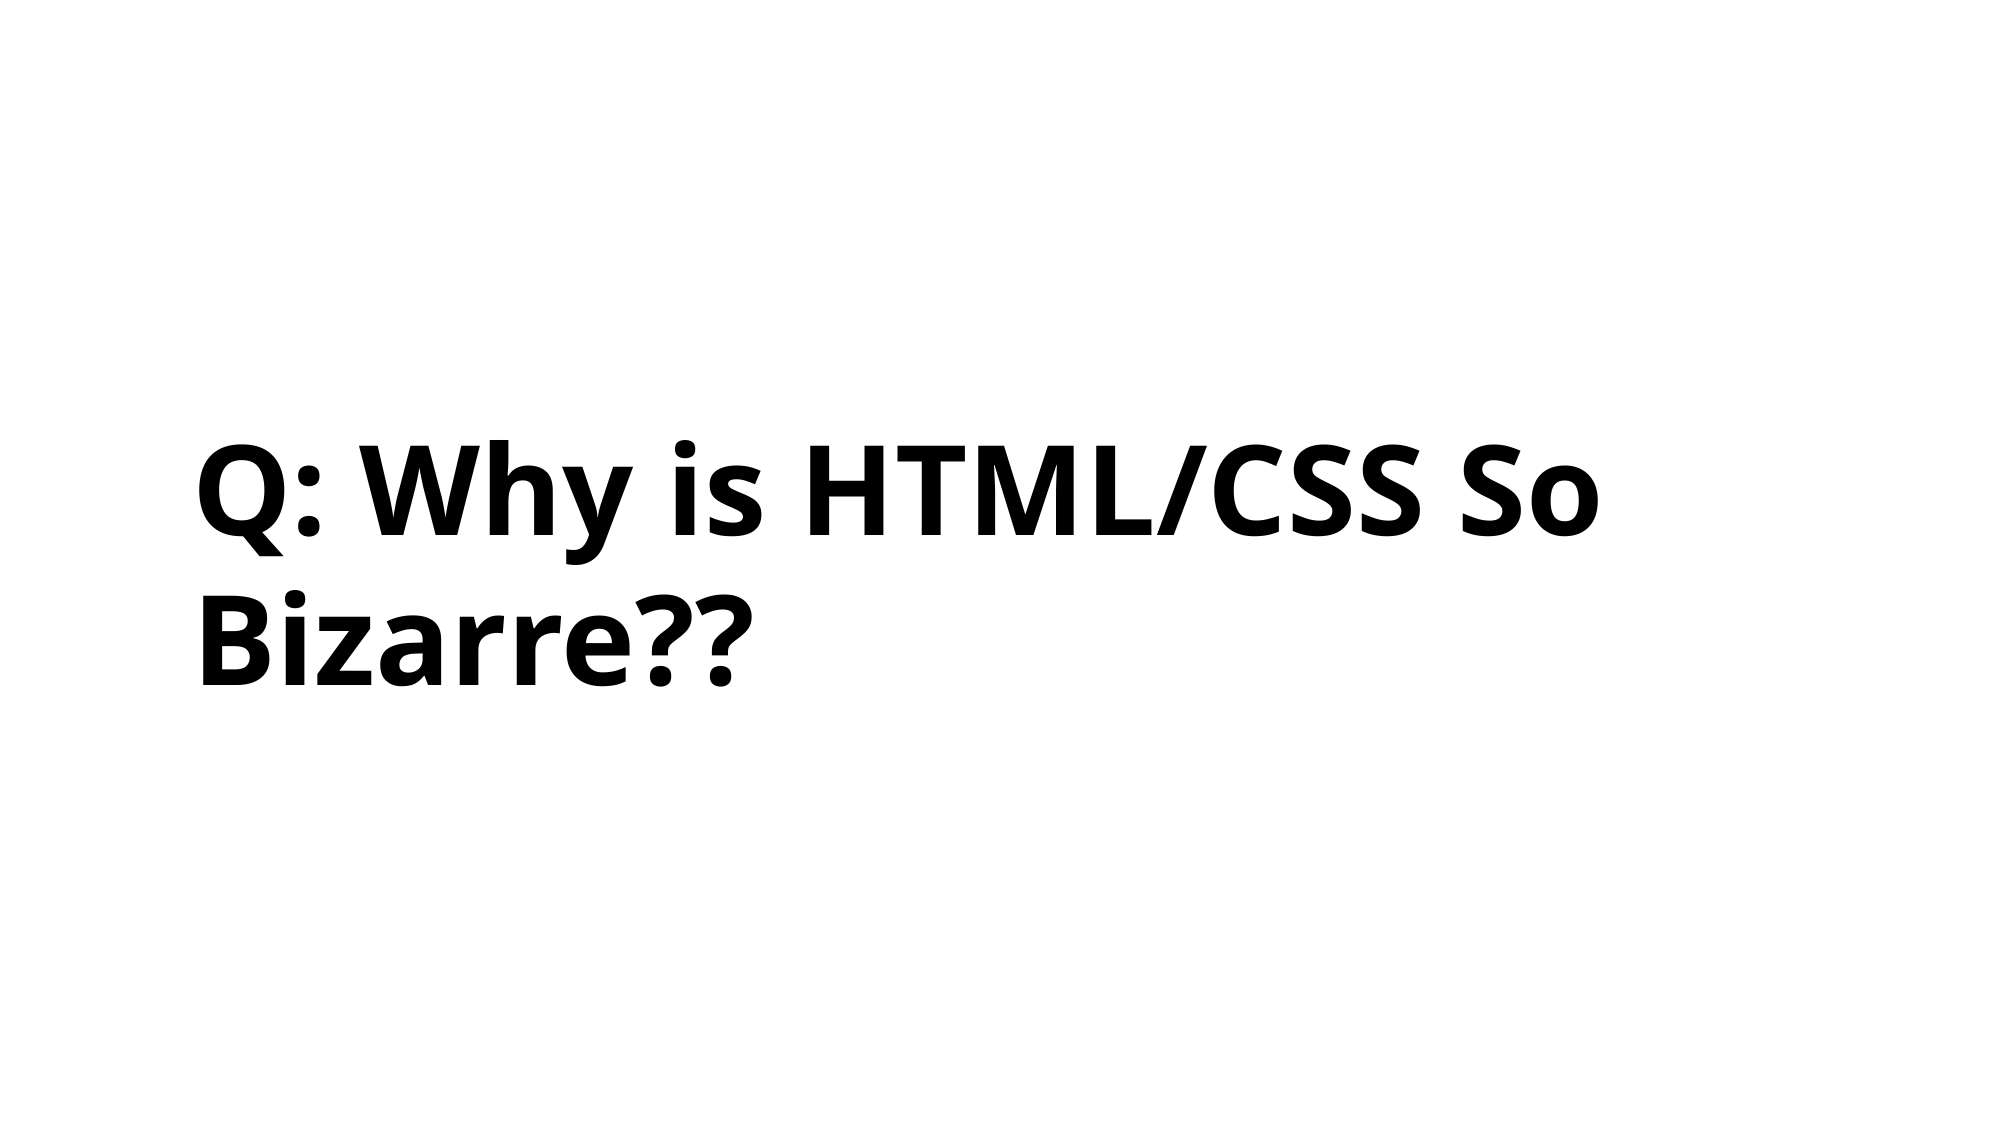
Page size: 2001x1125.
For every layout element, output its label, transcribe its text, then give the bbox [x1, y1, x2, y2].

text_box Q: Why is HTML/CSS So Bizarre?? [177, 403, 1673, 719]
